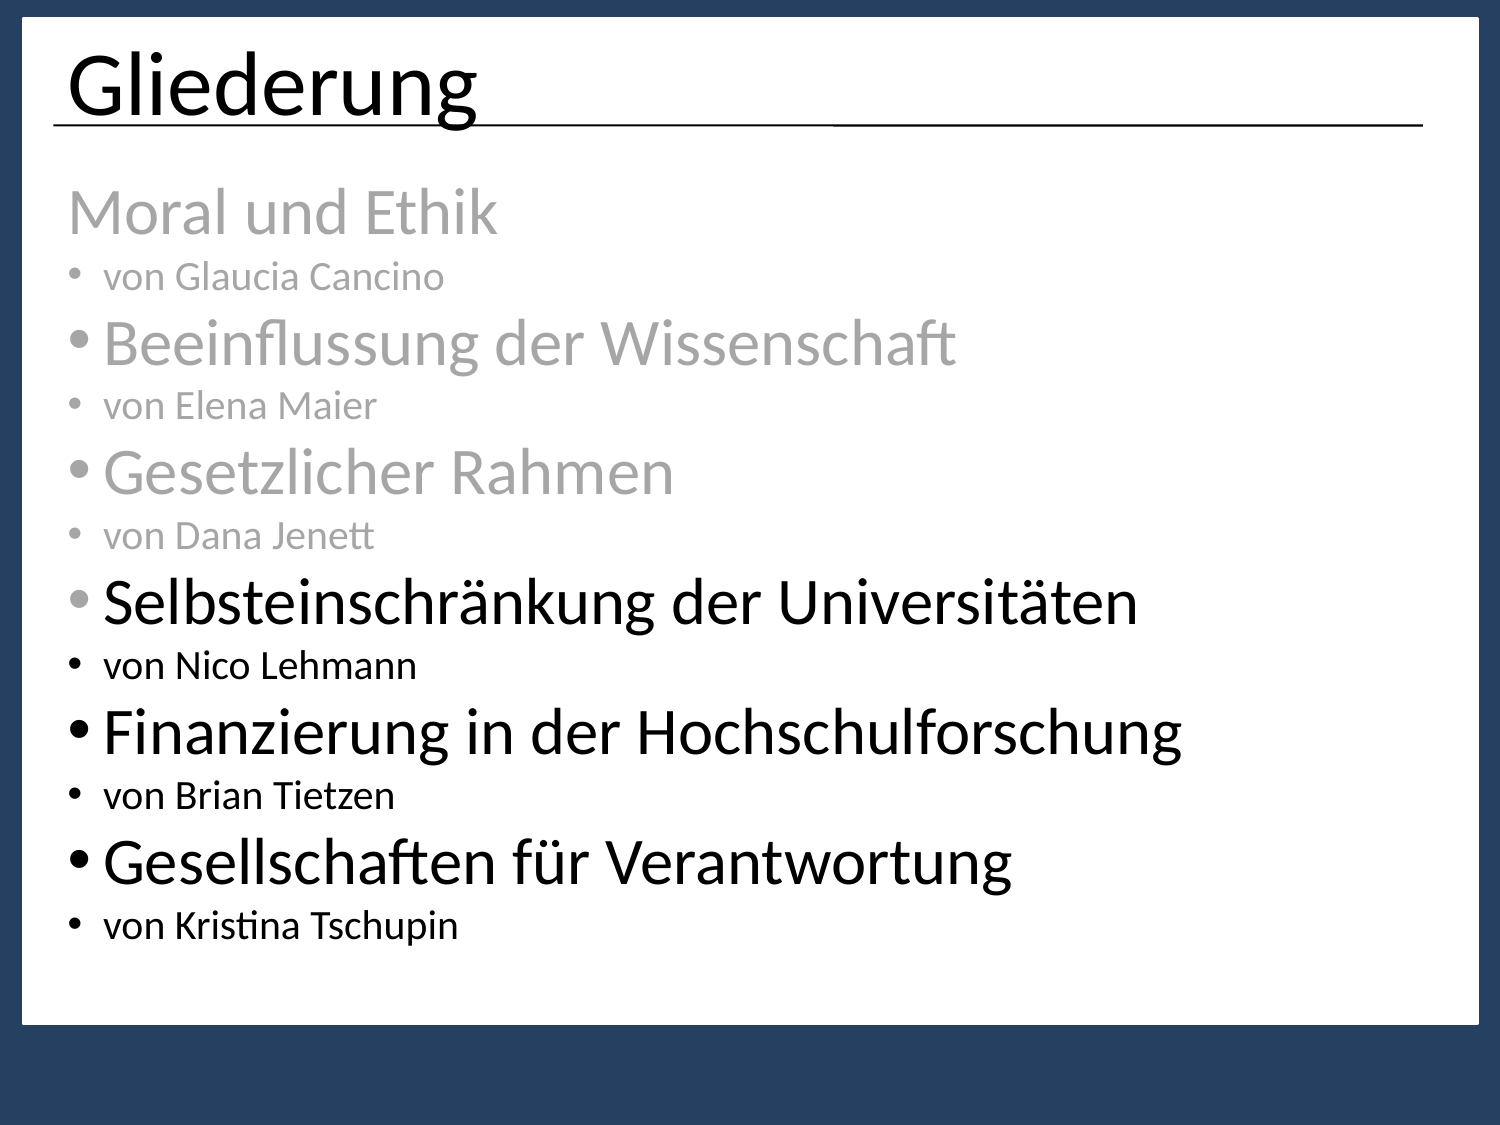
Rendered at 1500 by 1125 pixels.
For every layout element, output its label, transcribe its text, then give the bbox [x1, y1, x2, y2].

text_box Moral und Ethik von Glaucia Cancino Beeinflussung der Wissenschaft von Elena Maier Gesetzlicher Rahmen von Dana Jenett Selbsteinschränkung der Universitäten von Nico Lehmann Finanzierung in der Hochschulforschung von Brian Tietzen Gesellschaften für Verantwortung von Kristina Tschupin [53, 160, 1425, 988]
text_box Gliederung [53, 30, 1425, 127]
